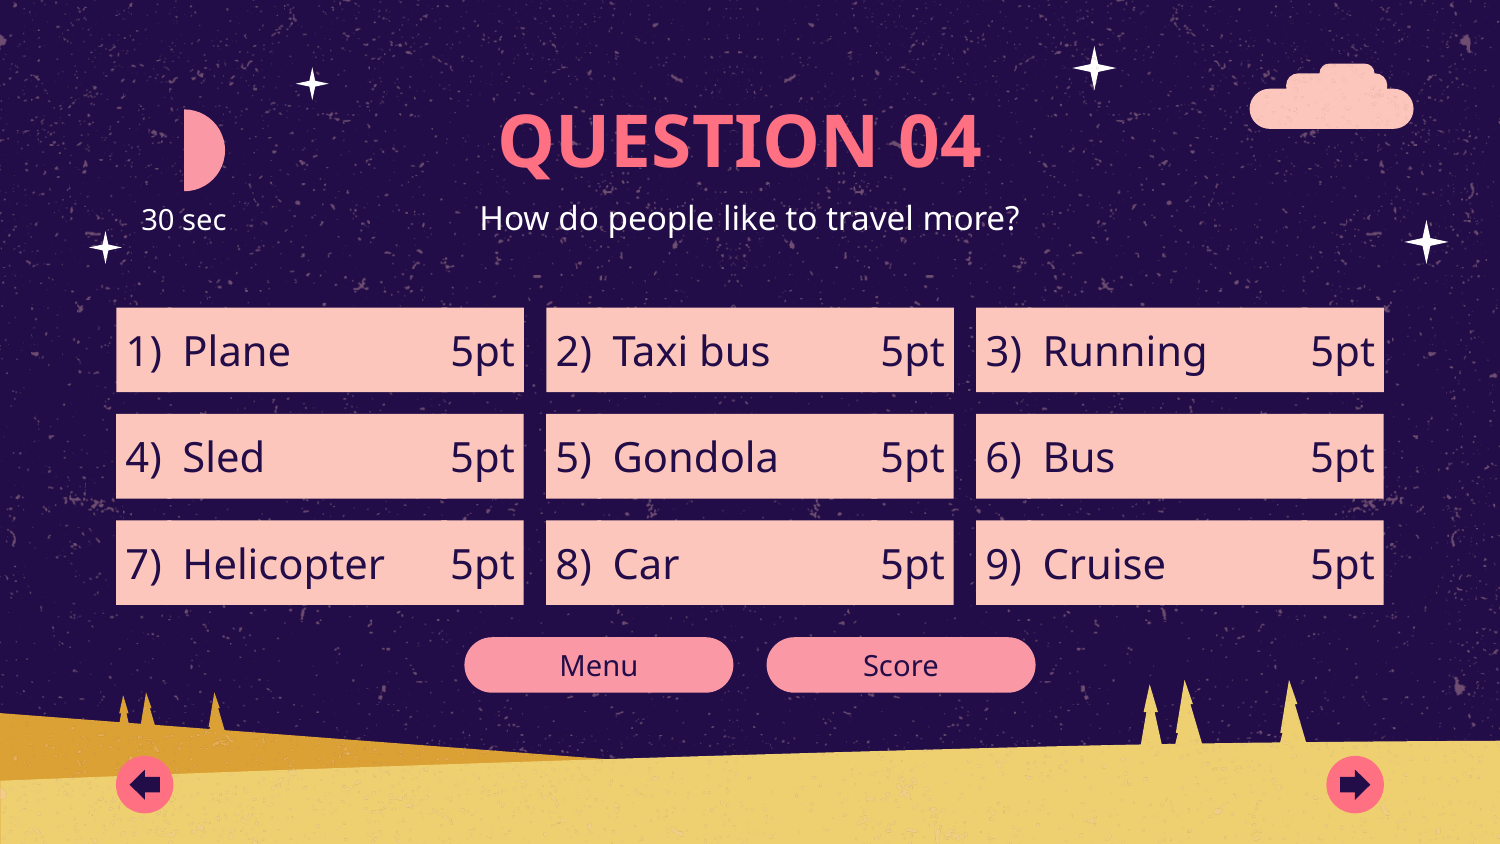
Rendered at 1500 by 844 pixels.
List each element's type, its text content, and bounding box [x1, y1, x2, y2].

subtitle Bus [1032, 413, 1301, 499]
title 8) [546, 520, 602, 605]
title 15pt [88, 230, 122, 264]
subtitle Cruise [1032, 520, 1301, 605]
title 5pt [871, 520, 954, 605]
subtitle Sled [172, 413, 441, 499]
title 9) [976, 520, 1032, 605]
title 6) [976, 413, 1032, 499]
title 15pt [1072, 46, 1117, 87]
title 5pt [1301, 520, 1384, 605]
title 15pt [295, 67, 329, 101]
text_box Score [766, 637, 1036, 693]
subtitle Gondola [602, 413, 871, 499]
title 5pt [441, 520, 524, 605]
title QUESTION 04 [355, 87, 1145, 188]
title 5pt [1301, 307, 1384, 393]
subtitle Helicopter [172, 520, 441, 605]
text_box 30 sec [111, 191, 257, 247]
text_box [115, 755, 174, 814]
subtitle How do people like to travel more? [355, 188, 1145, 245]
title 5pt [871, 307, 954, 393]
title 1) [116, 307, 172, 393]
text_box Menu [464, 637, 734, 693]
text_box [1326, 755, 1385, 814]
title 5pt [441, 307, 524, 393]
title 5) [546, 413, 602, 499]
title 5pt [441, 413, 524, 499]
subtitle Car [602, 520, 871, 605]
text_box [184, 109, 226, 191]
title 4) [116, 413, 172, 499]
title 15pt [1404, 219, 1449, 265]
title 5pt [1301, 413, 1384, 499]
subtitle Plane [172, 307, 441, 393]
subtitle Taxi bus [602, 307, 871, 393]
title 5pt [871, 413, 954, 499]
title 7) [116, 520, 172, 605]
title 3) [976, 307, 1032, 393]
subtitle Running [1032, 307, 1301, 393]
title 2) [546, 307, 602, 393]
